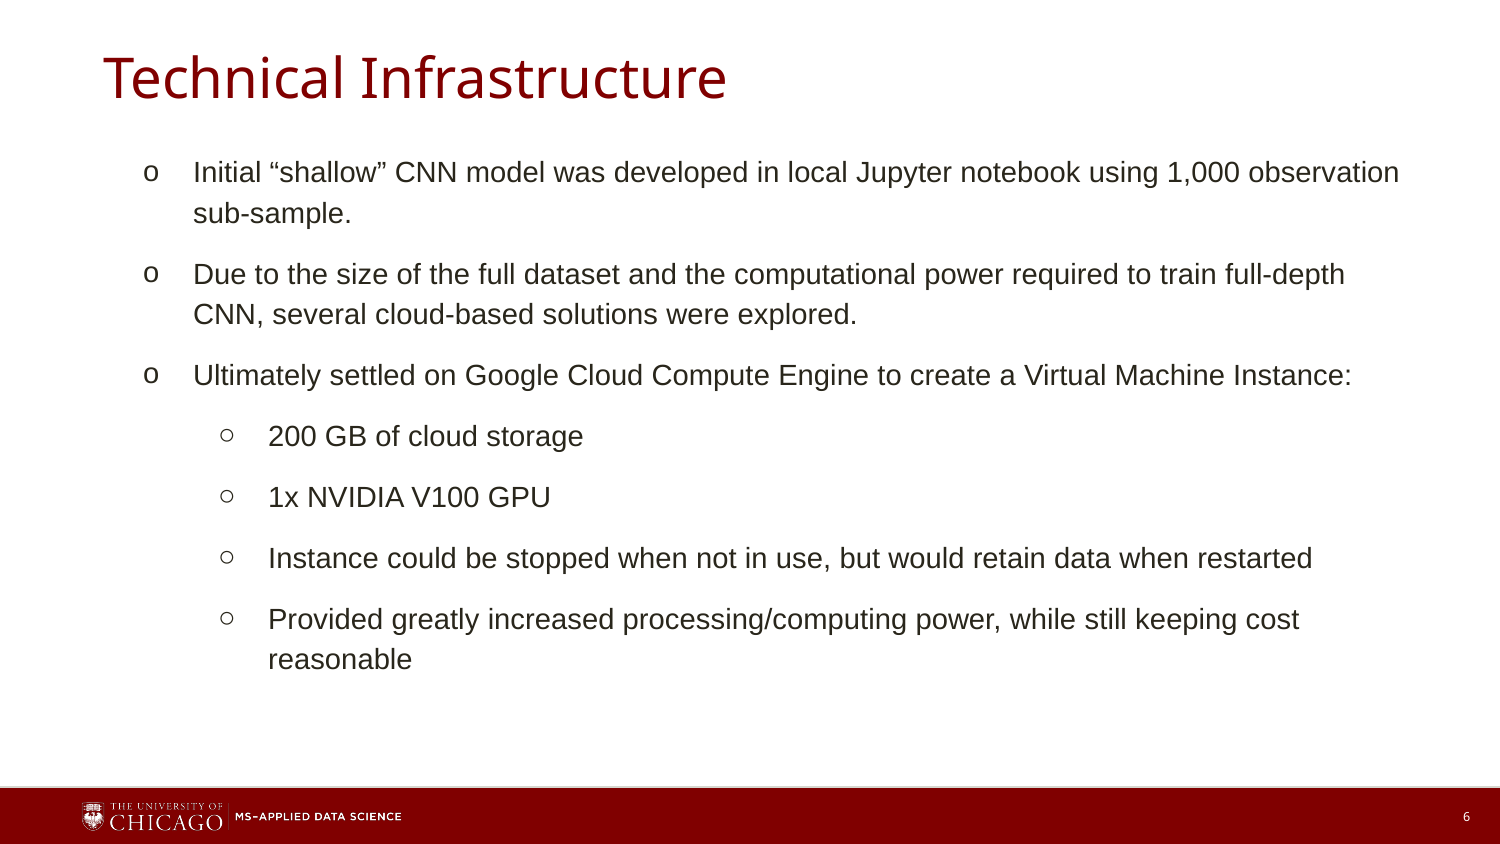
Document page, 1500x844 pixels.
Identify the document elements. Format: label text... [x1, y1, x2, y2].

title Technical Infrastructure [103, 0, 1397, 133]
text_box Initial “shallow” CNN model was developed in local Jupyter notebook using 1,000 observation sub-sample. Due to the size of the full dataset and the computational power required to train full-depth CNN, several cloud-based solutions were explored. Ultimately settled on Google Cloud Compute Engine to create a Virtual Machine Instance: 200 GB of cloud storage 1x NVIDIA V100 GPU Instance could be stopped when not in use, but would retain data when restarted Provided greatly increased processing/computing power, while still keeping cost reasonable [103, 133, 1438, 691]
picture [66, 787, 416, 844]
slide_number 6 [1059, 794, 1482, 840]
